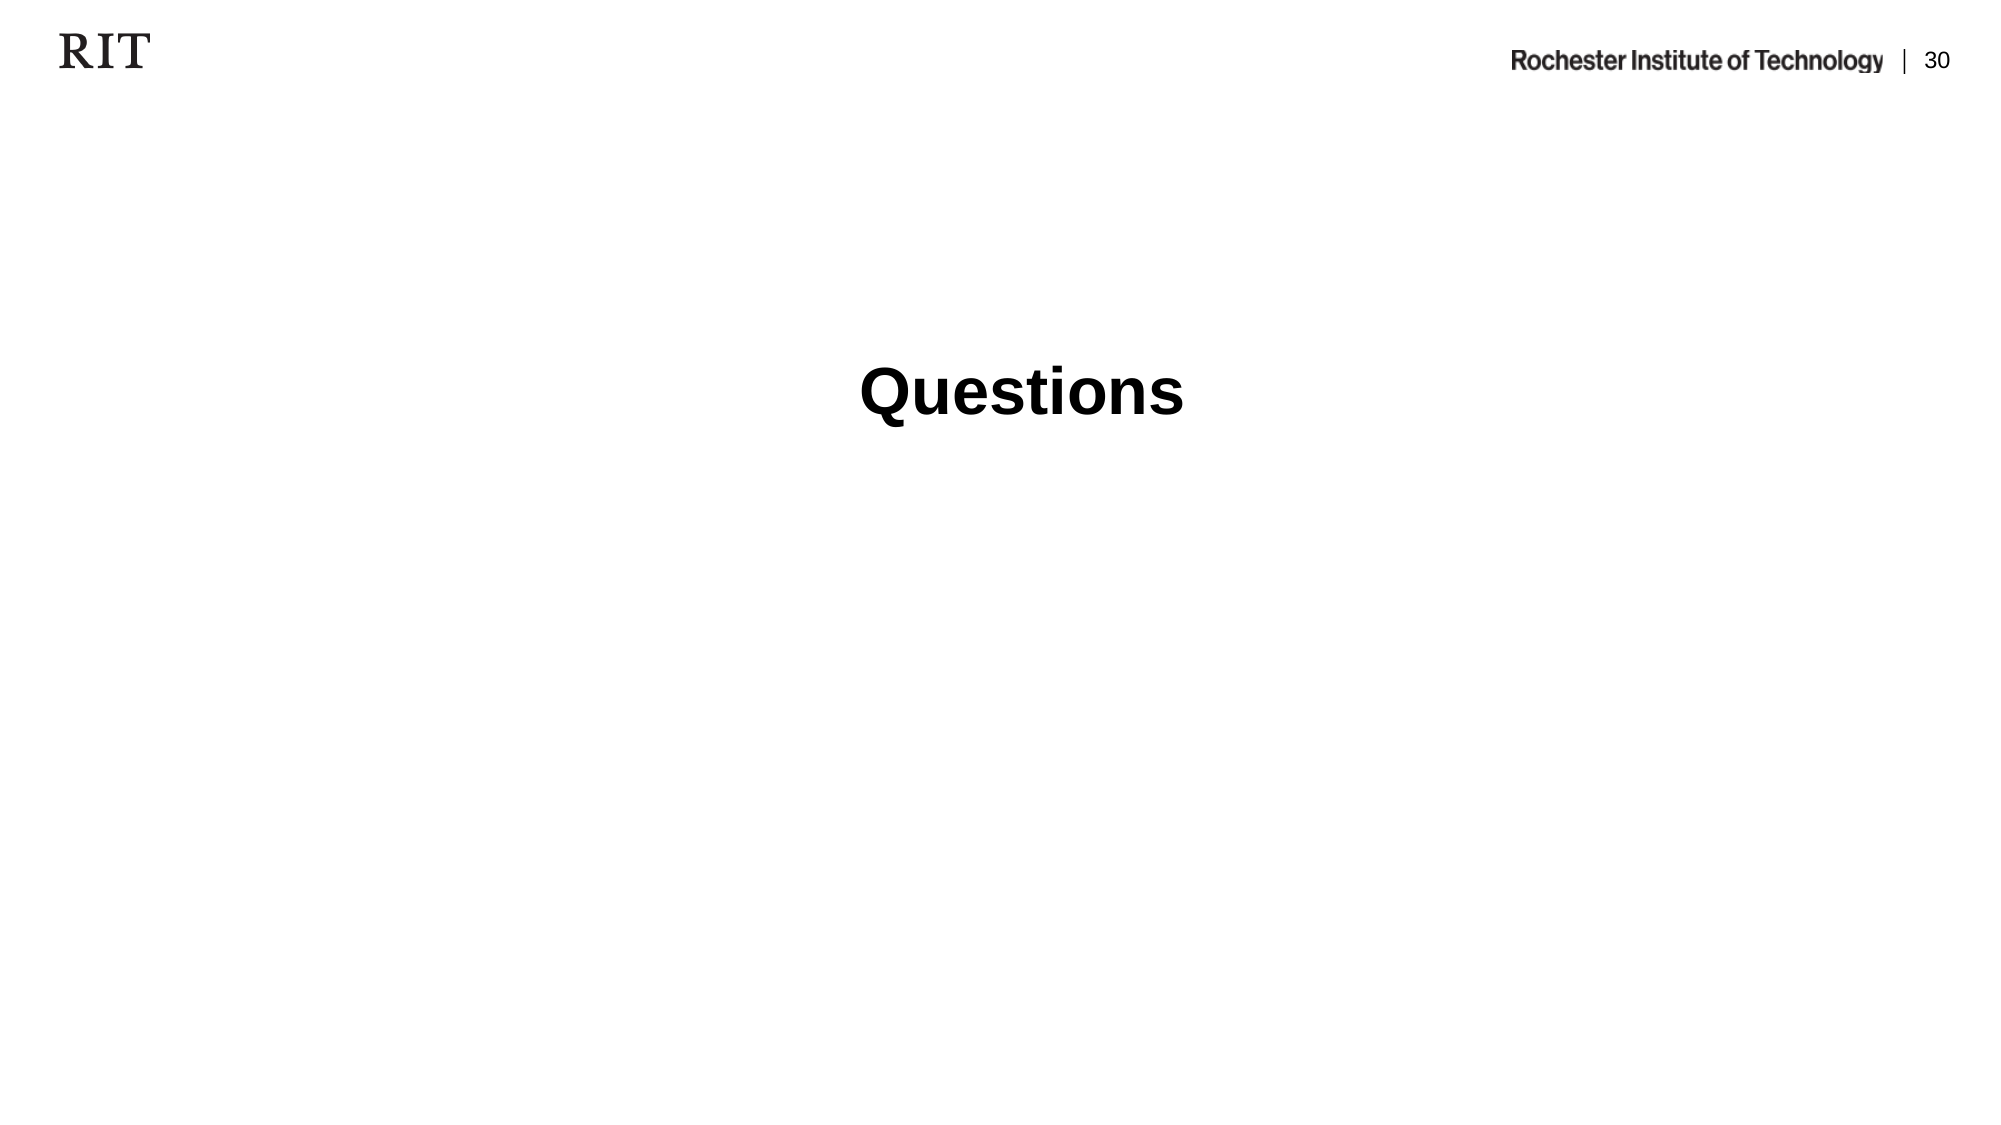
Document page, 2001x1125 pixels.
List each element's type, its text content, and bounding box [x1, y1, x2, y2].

list Questions [114, 333, 1915, 843]
